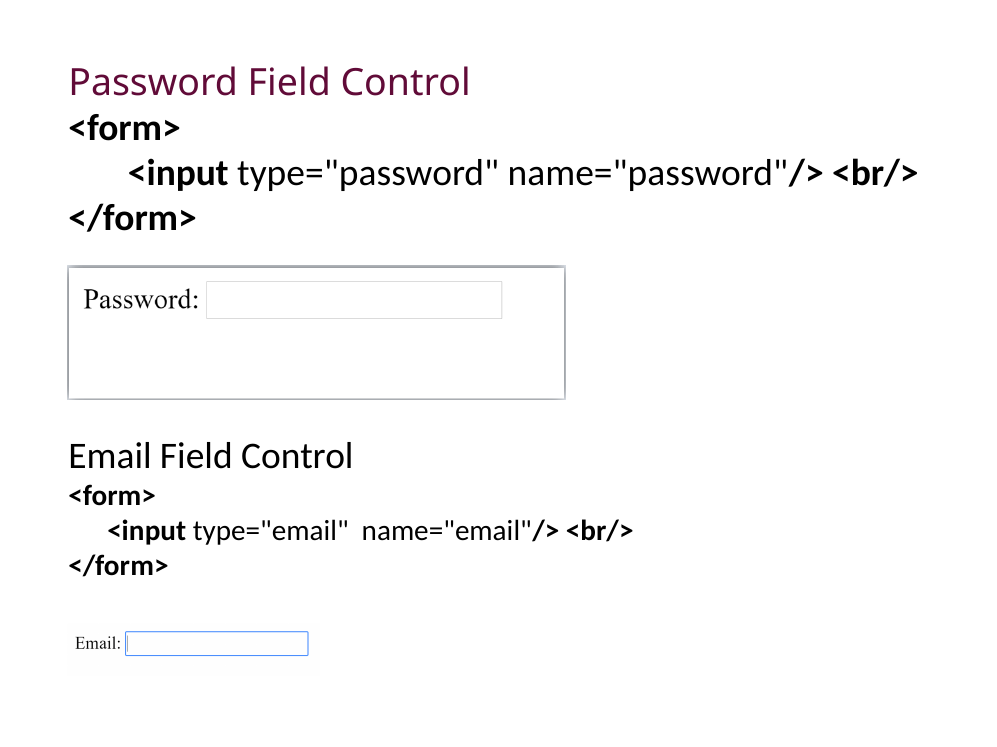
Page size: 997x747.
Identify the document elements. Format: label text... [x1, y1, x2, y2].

text_box Email Field Control <form> <input type="email" name="email"/> <br/> </form> [53, 423, 939, 634]
text_box Password Field Control <form> <input type="password" name="password"/> <br/> </form> [53, 50, 982, 291]
picture [66, 623, 320, 676]
picture [66, 265, 566, 401]
